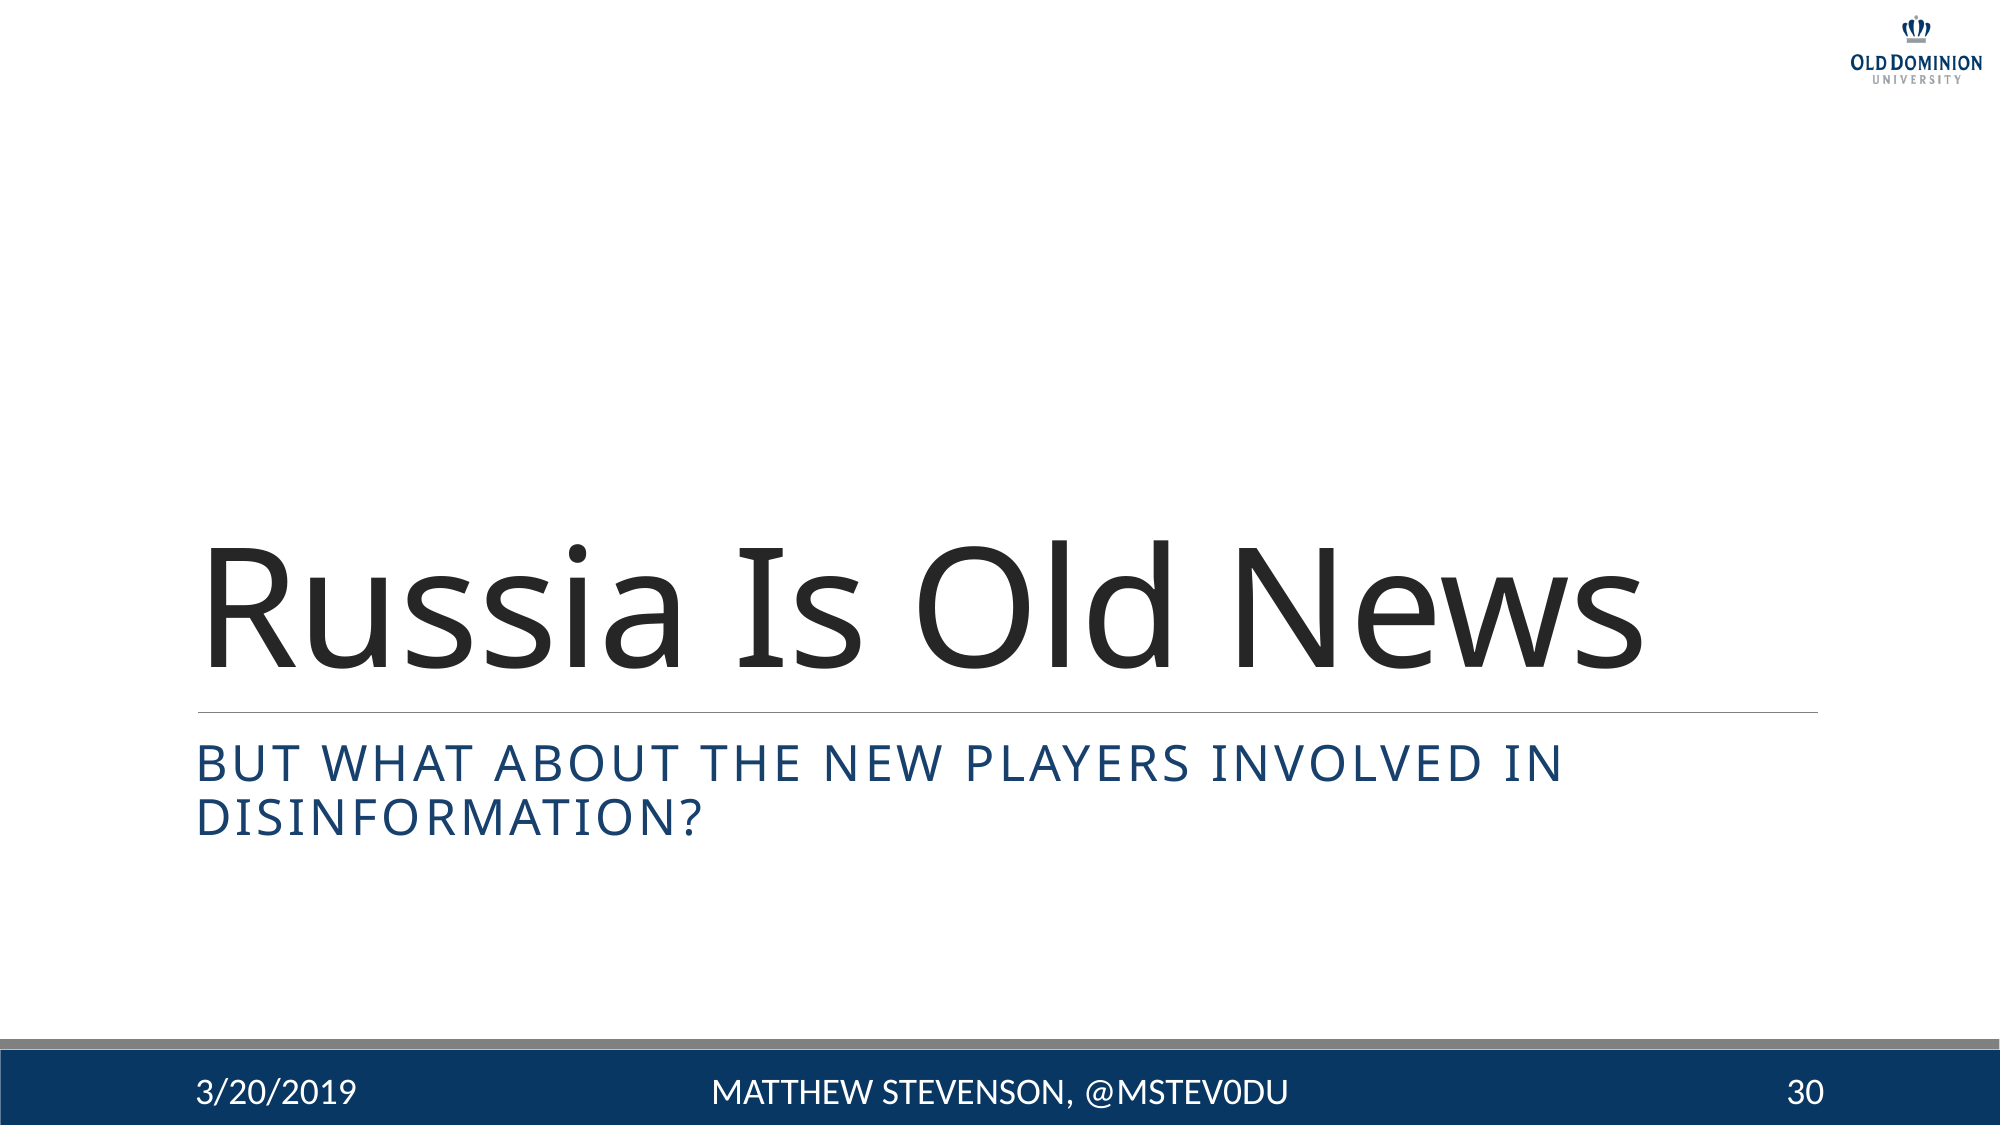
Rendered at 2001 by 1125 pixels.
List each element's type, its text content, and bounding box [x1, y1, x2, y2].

slide_number 30 [1624, 1059, 1840, 1120]
footer Matthew Stevenson, @mstev0du [604, 1059, 1396, 1120]
picture [1851, 15, 1982, 84]
title Russia Is Old News [180, 124, 1830, 710]
list But What About The New Players Involved In Disinformation? [180, 730, 1830, 918]
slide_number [180, 1059, 586, 1120]
